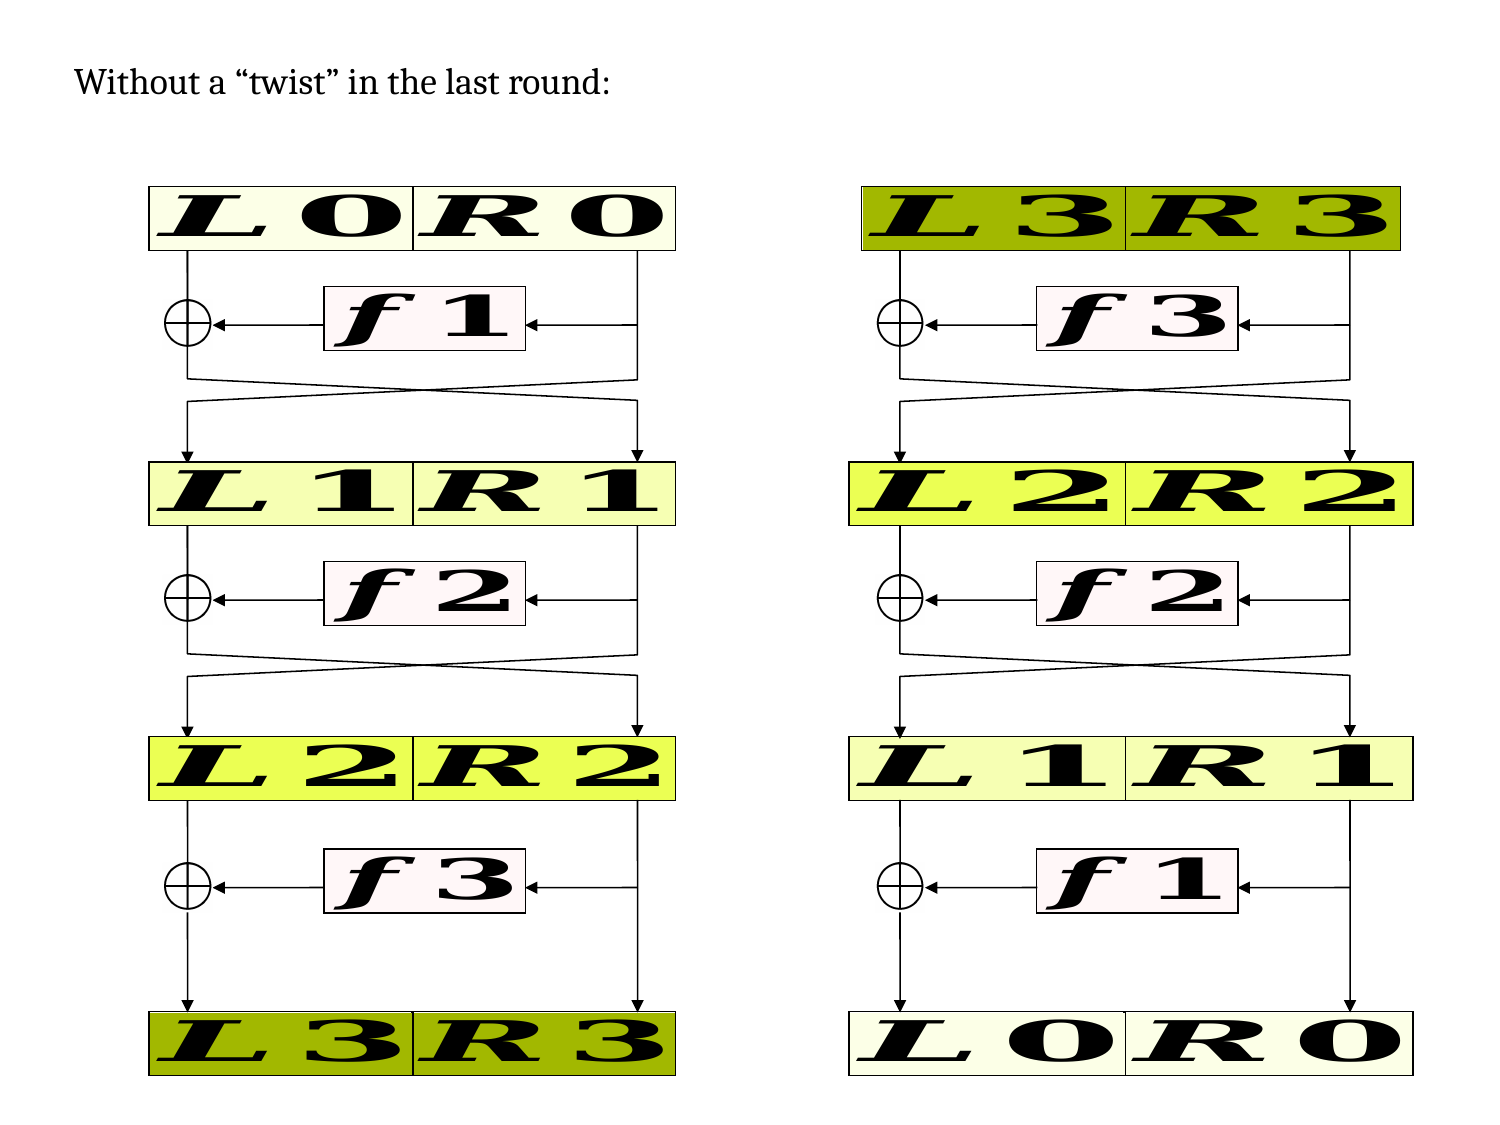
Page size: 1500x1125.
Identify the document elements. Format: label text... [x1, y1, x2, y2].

picture [162, 299, 213, 351]
text_box [1343, 799, 1357, 1013]
picture [162, 862, 213, 913]
text_box [187, 526, 644, 736]
text_box [893, 921, 907, 1013]
picture [162, 574, 213, 626]
text_box [413, 526, 638, 662]
text_box [181, 661, 418, 736]
text_box [899, 251, 1357, 461]
picture [874, 574, 926, 626]
text_box [929, 881, 1038, 894]
text_box [1126, 526, 1350, 662]
picture [874, 862, 926, 913]
text_box [893, 661, 1130, 739]
text_box [631, 799, 644, 1013]
text_box [899, 526, 1357, 738]
text_box [893, 386, 1131, 461]
text_box [181, 386, 418, 461]
text_box [1126, 251, 1350, 387]
text_box [1239, 881, 1349, 894]
text_box Without a “twist” in the last round: [59, 49, 627, 110]
picture [874, 299, 926, 351]
text_box [187, 251, 644, 461]
text_box [216, 881, 325, 894]
text_box [526, 881, 637, 894]
text_box [413, 251, 638, 387]
text_box [181, 921, 194, 1013]
